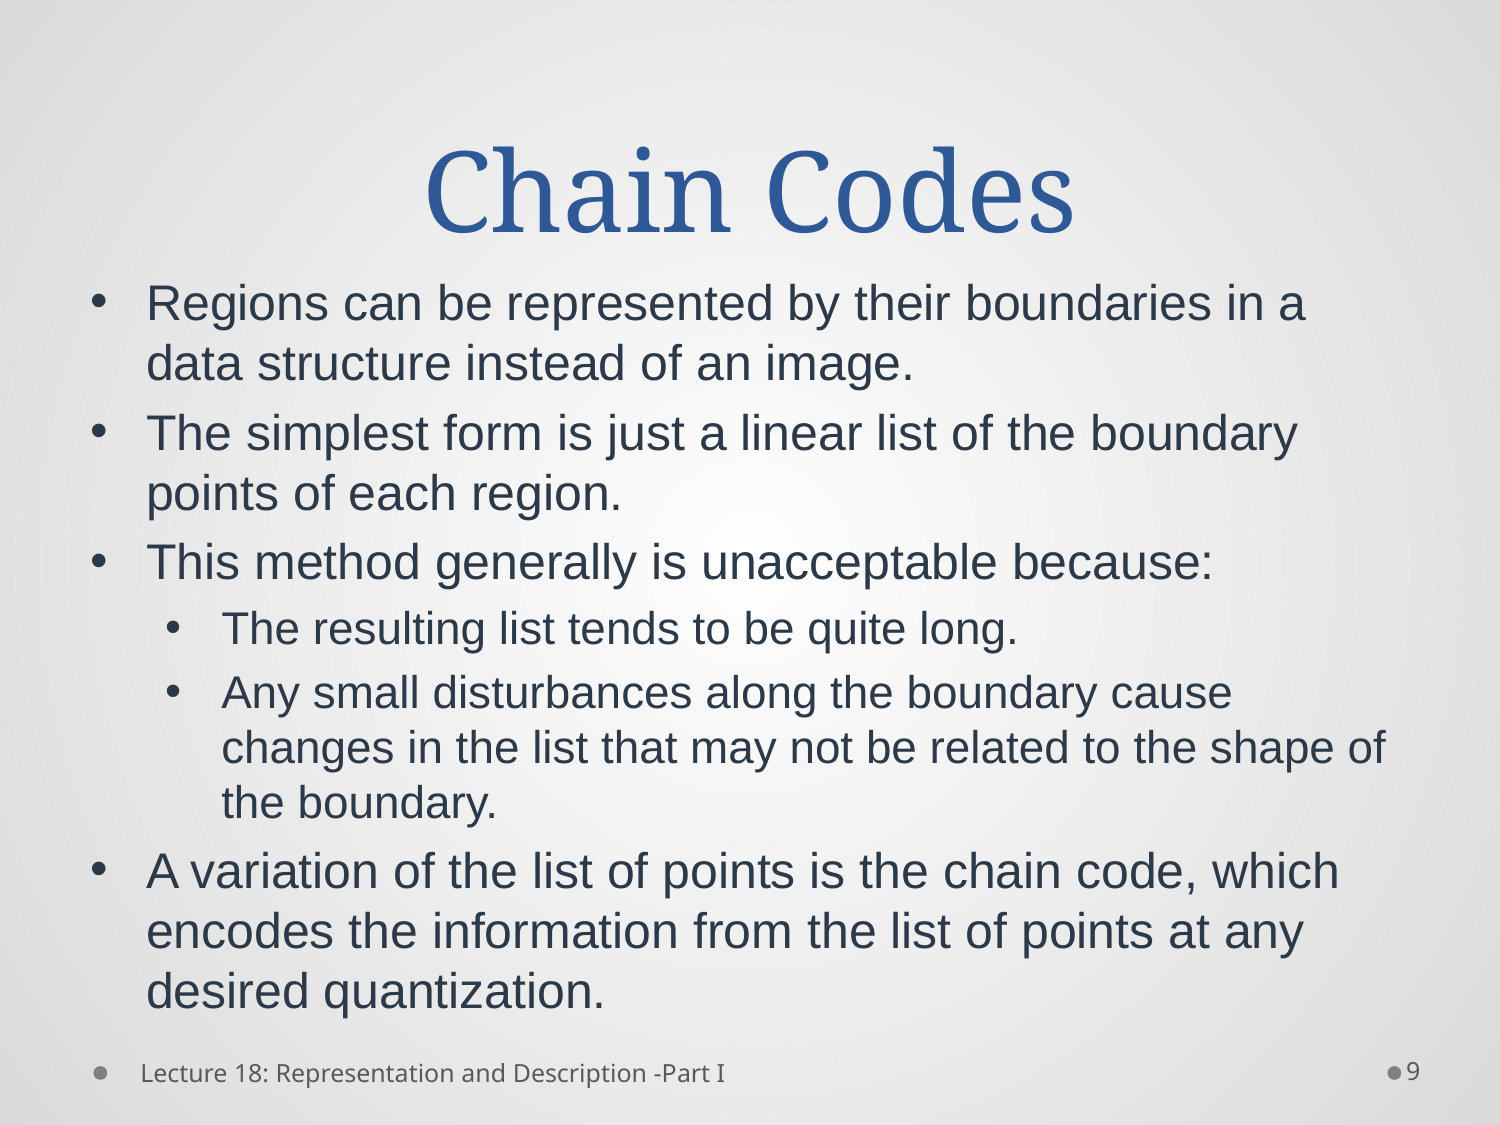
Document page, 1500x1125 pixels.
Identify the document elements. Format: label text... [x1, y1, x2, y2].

slide_number 9 [1401, 1042, 1494, 1103]
title Chain Codes [75, 0, 1425, 262]
text_box Regions can be represented by their boundaries in a data structure instead of an image. The simplest form is just a linear list of the boundary points of each region. This method generally is unacceptable because: The resulting list tends to be quite long. Any small disturbances along the boundary cause changes in the list that may not be related to the shape of the boundary. A variation of the list of points is the chain code, which encodes the information from the list of points at any desired quantization. [74, 262, 1425, 1005]
text_box [99, 287, 1450, 1030]
